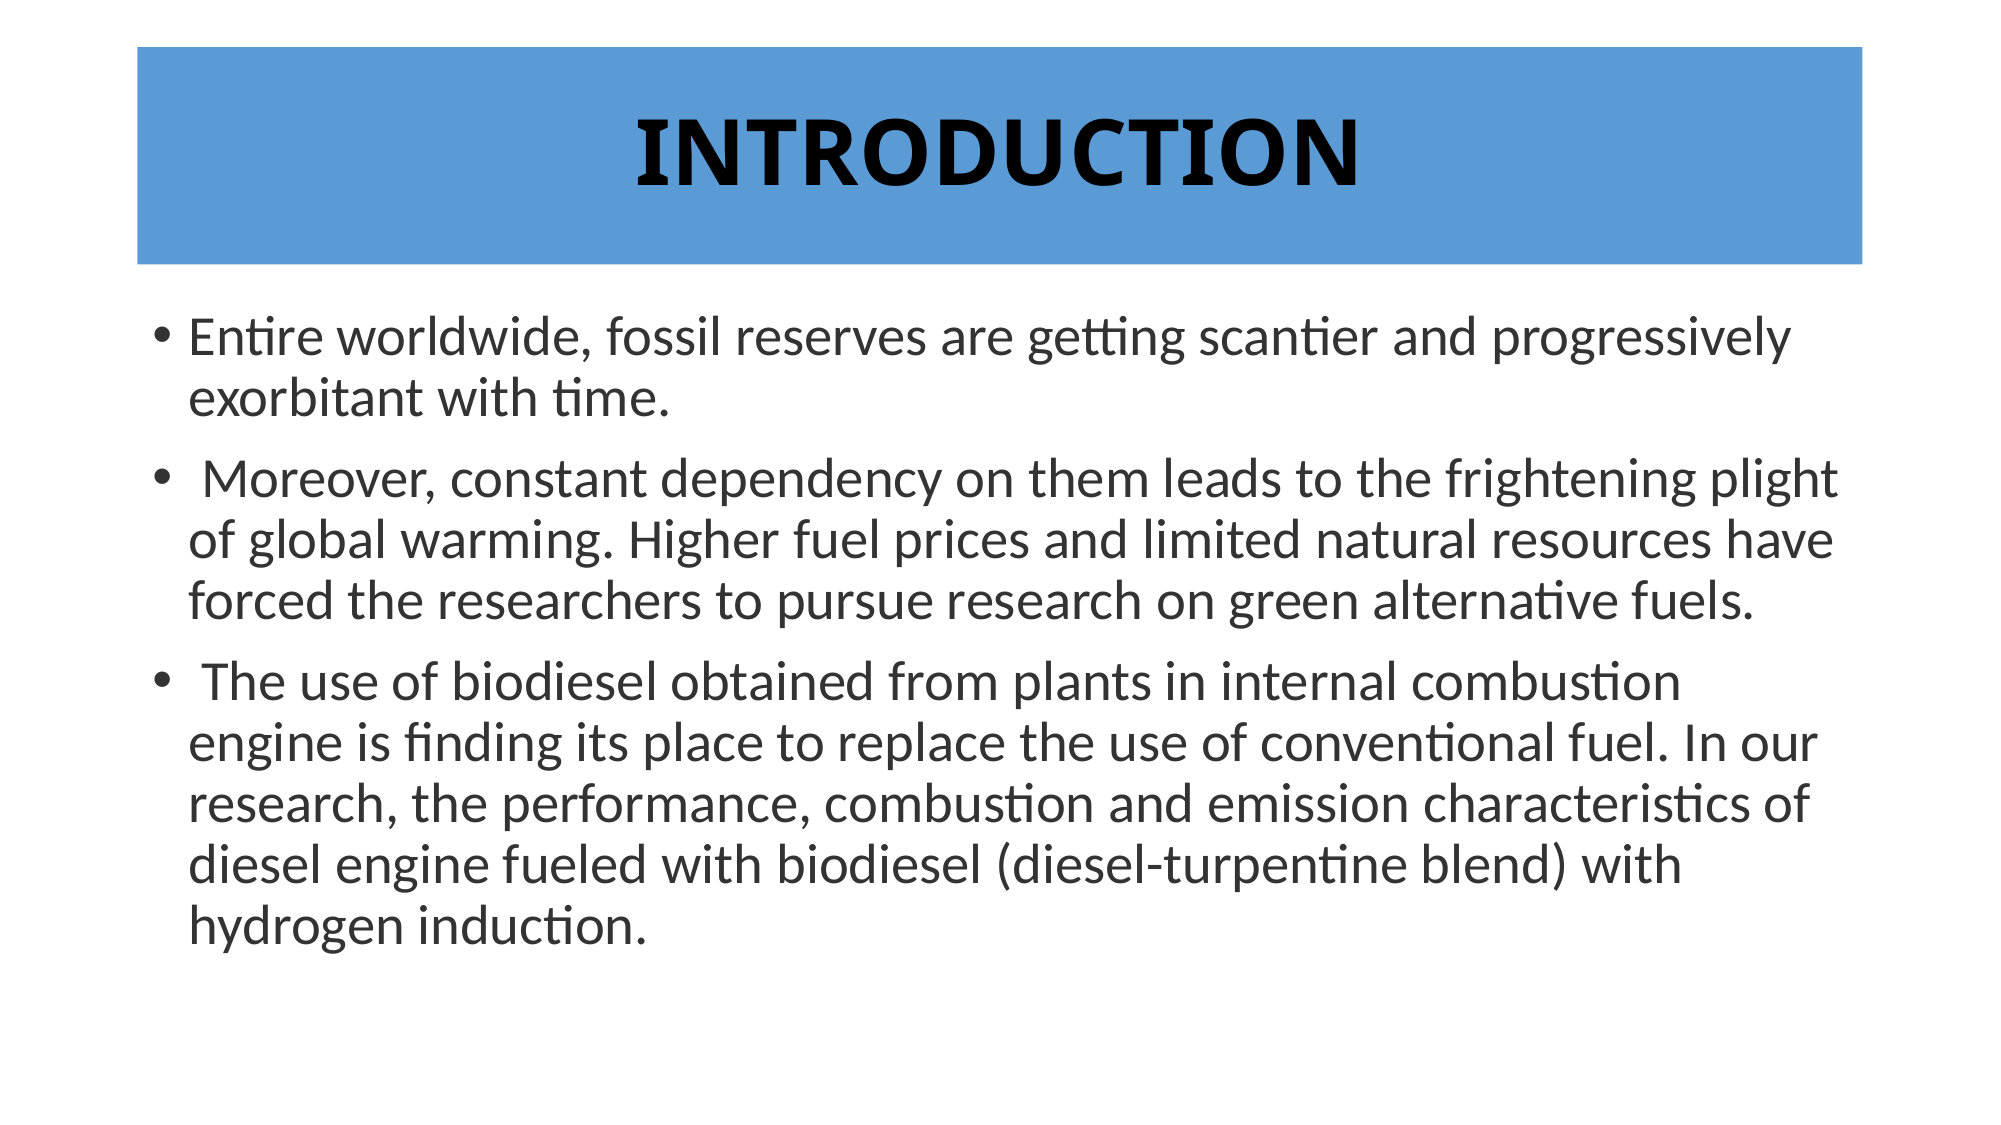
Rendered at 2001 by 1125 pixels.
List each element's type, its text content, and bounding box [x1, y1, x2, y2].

title INTRODUCTION [137, 47, 1863, 265]
list Entire worldwide, fossil reserves are getting scantier and progressively exorbitant with time. Moreover, constant dependency on them leads to the frightening plight of global warming. Higher fuel prices and limited natural resources have forced the researchers to pursue research on green alternative fuels. The use of biodiesel obtained from plants in internal combustion engine is finding its place to replace the use of conventional fuel. In our research, the performance, combustion and emission characteristics of diesel engine fueled with biodiesel (diesel-turpentine blend) with hydrogen induction. [137, 299, 1863, 1014]
